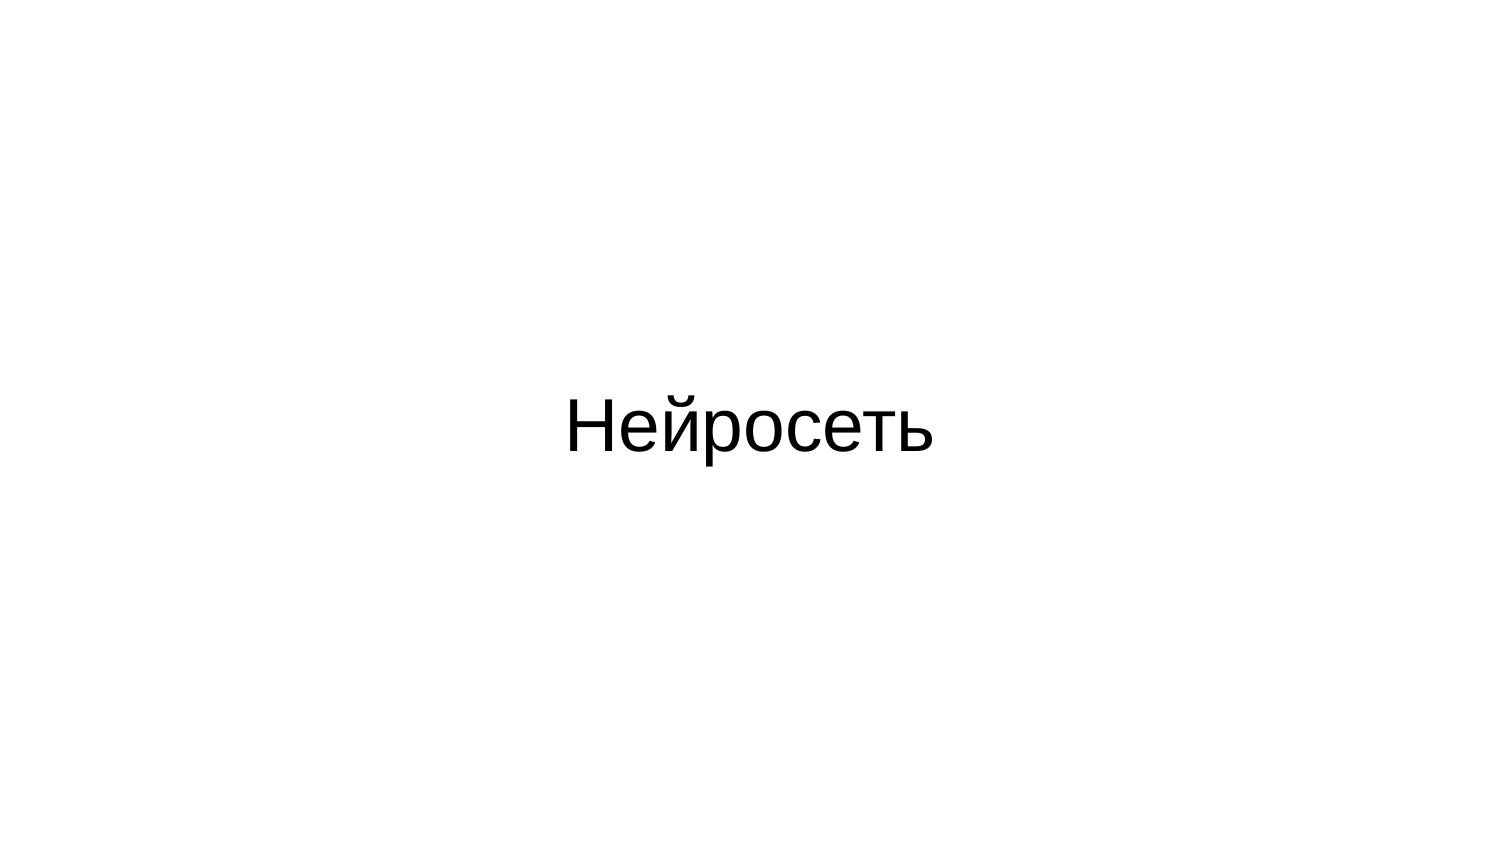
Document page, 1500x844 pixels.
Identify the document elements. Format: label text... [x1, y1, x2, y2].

title Нейросеть [51, 352, 1449, 491]
